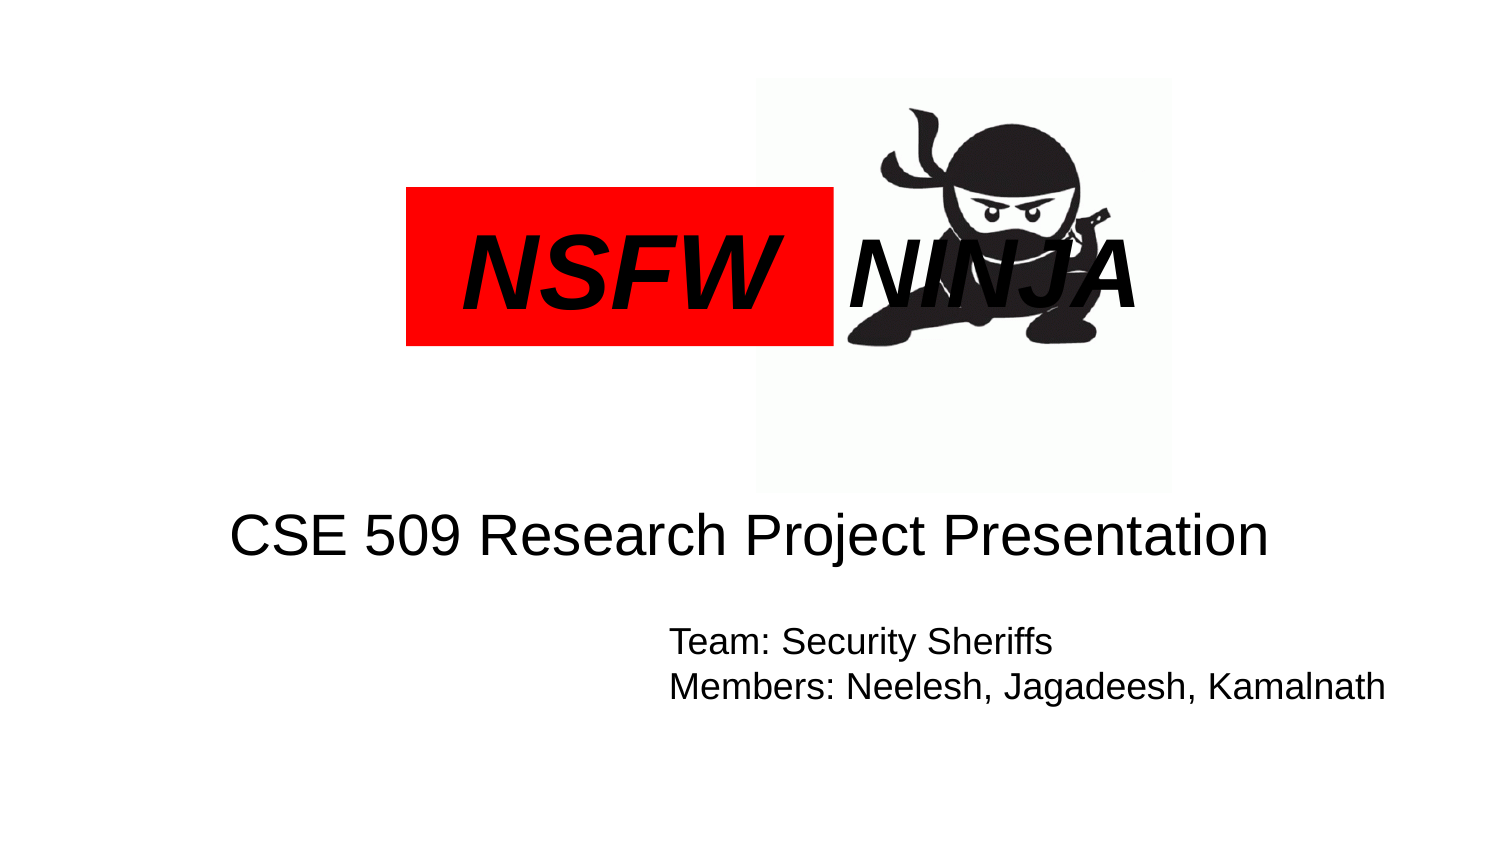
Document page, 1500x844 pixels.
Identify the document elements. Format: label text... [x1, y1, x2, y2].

title NSFW [406, 187, 750, 347]
text_box Team: Security Sheriffs Members: Neelesh, Jagadeesh, Kamalnath [653, 602, 1458, 818]
picture [755, 77, 1172, 494]
subtitle CSE 509 Research Project Presentation [51, 482, 1449, 613]
